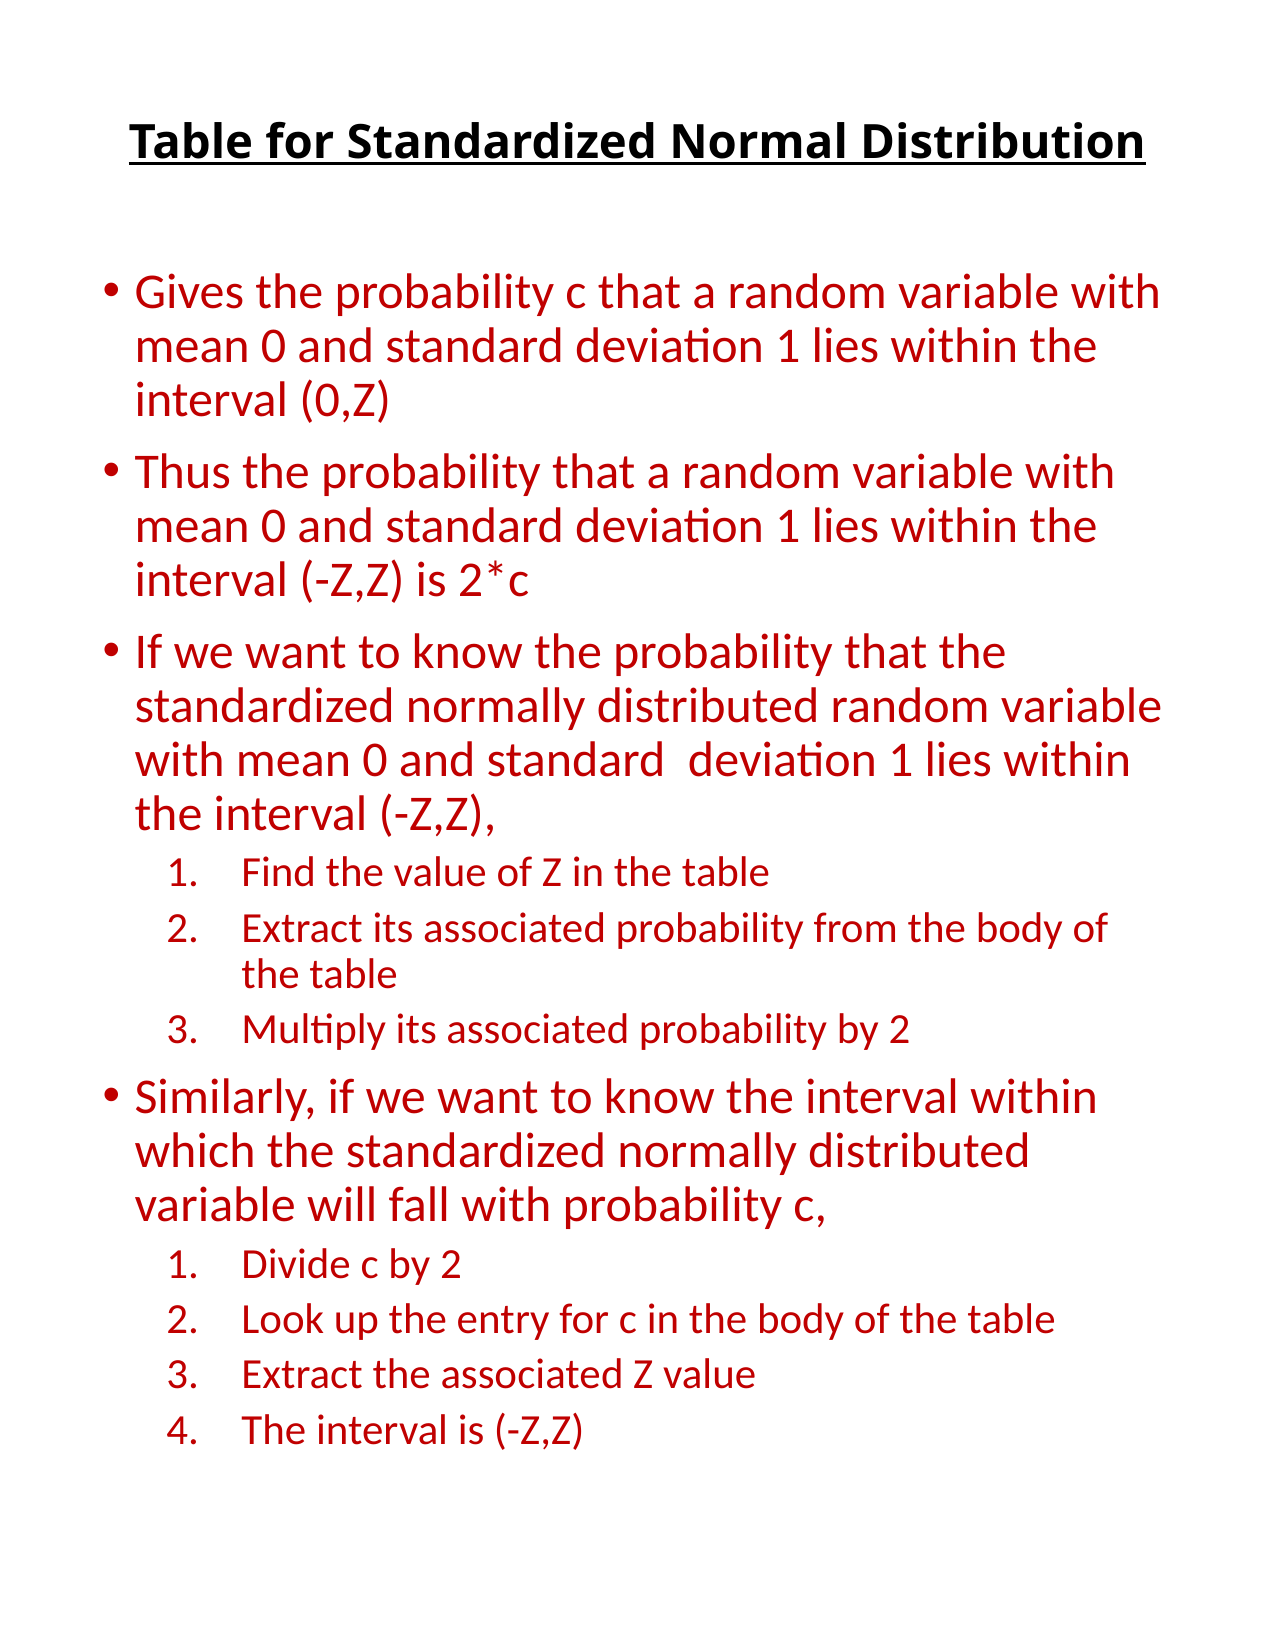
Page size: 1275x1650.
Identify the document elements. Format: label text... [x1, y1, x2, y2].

list Gives the probability c that a random variable with mean 0 and standard deviation 1 lies within the interval (0,Z) Thus the probability that a random variable with mean 0 and standard deviation 1 lies within the interval (-Z,Z) is 2*c If we want to know the probability that the standardized normally distributed random variable with mean 0 and standard deviation 1 lies within the interval (-Z,Z), Find the value of Z in the table Extract its associated probability from the body of the table Multiply its associated probability by 2 Similarly, if we want to know the interval within which the standardized normally distributed variable will fall with probability c, Divide c by 2 Look up the entry for c in the body of the table Extract the associated Z value The interval is (-Z,Z) [87, 258, 1188, 1492]
title Table for Standardized Normal Distribution [87, 87, 1188, 199]
